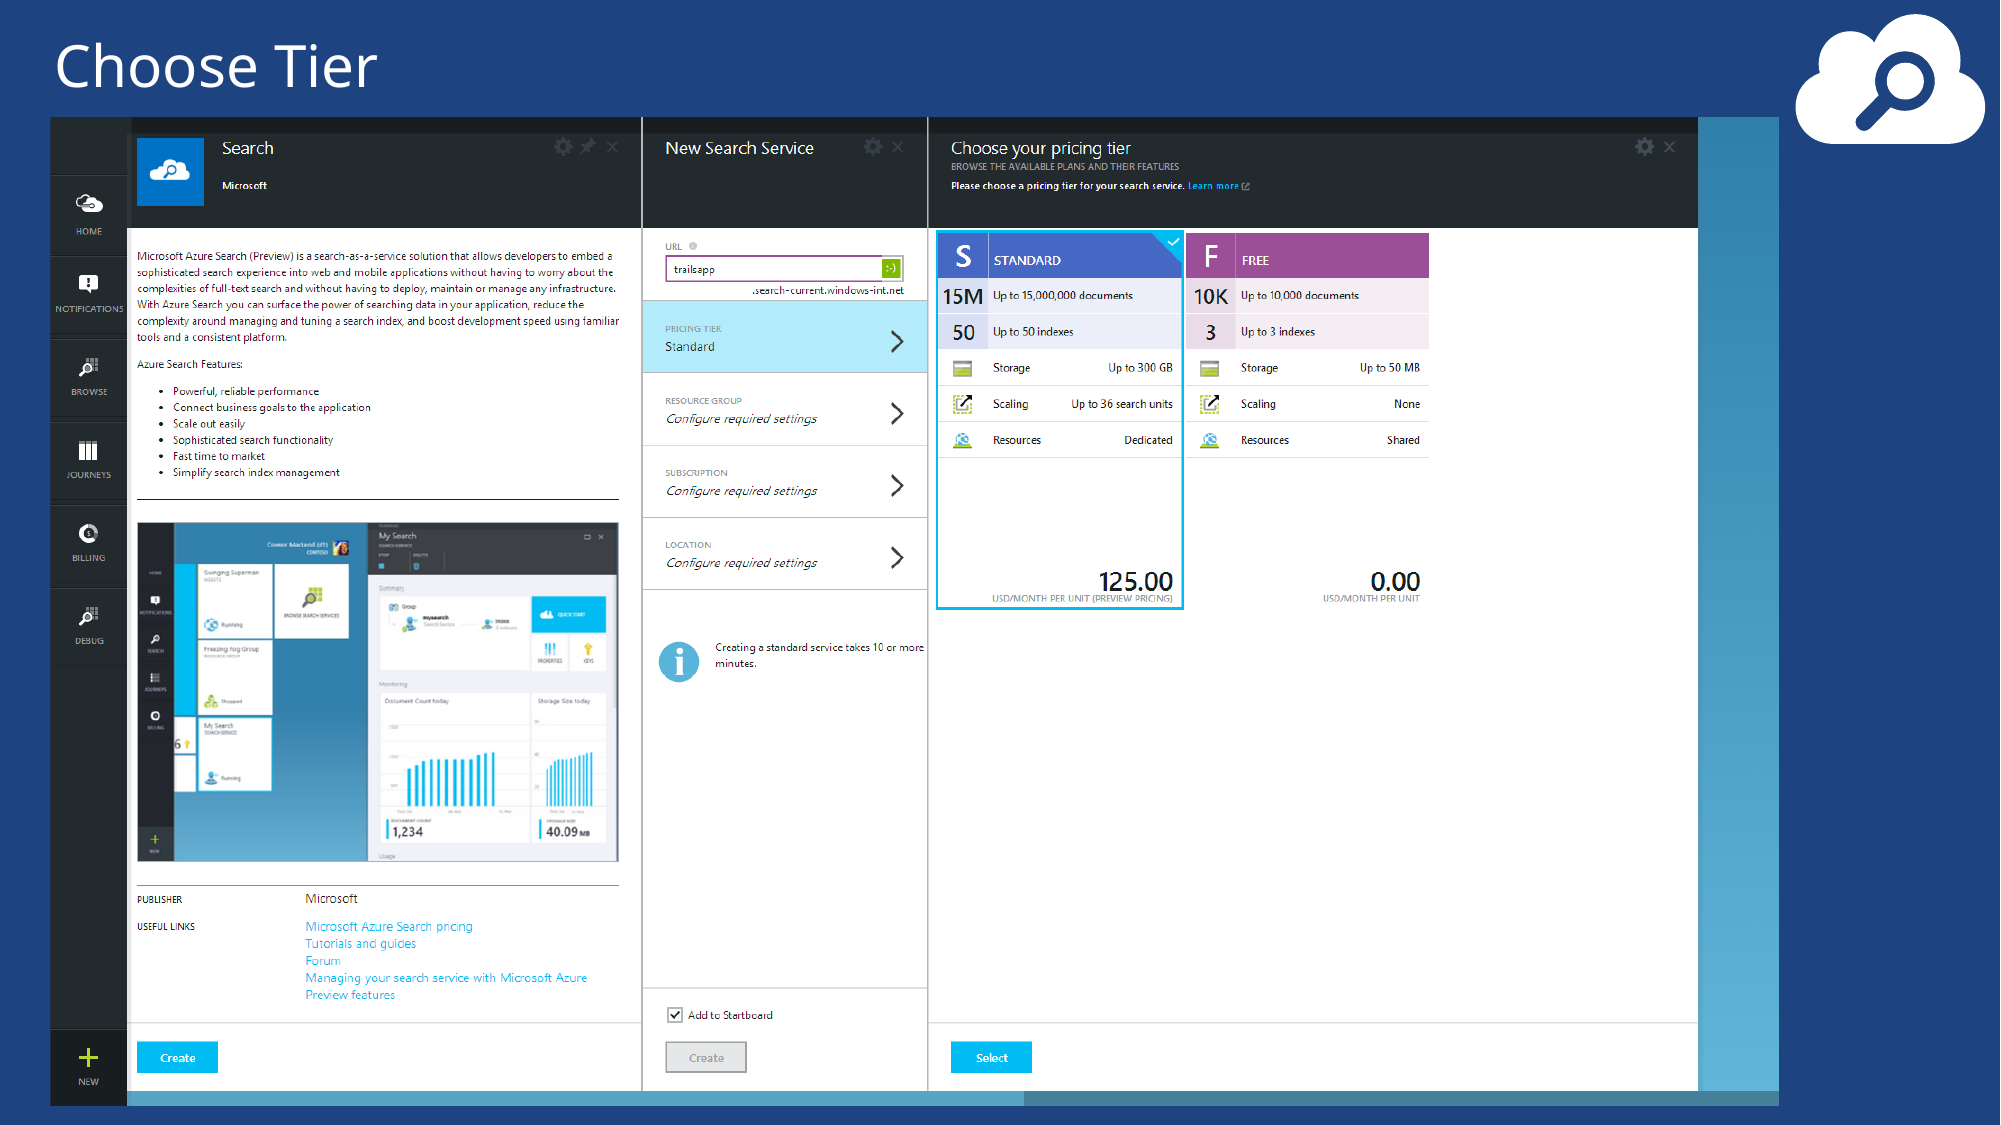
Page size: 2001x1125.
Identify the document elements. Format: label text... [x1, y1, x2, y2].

picture [50, 117, 1780, 1106]
text_box Choose Tier [0, 0, 2000, 134]
picture [1793, 11, 1986, 145]
